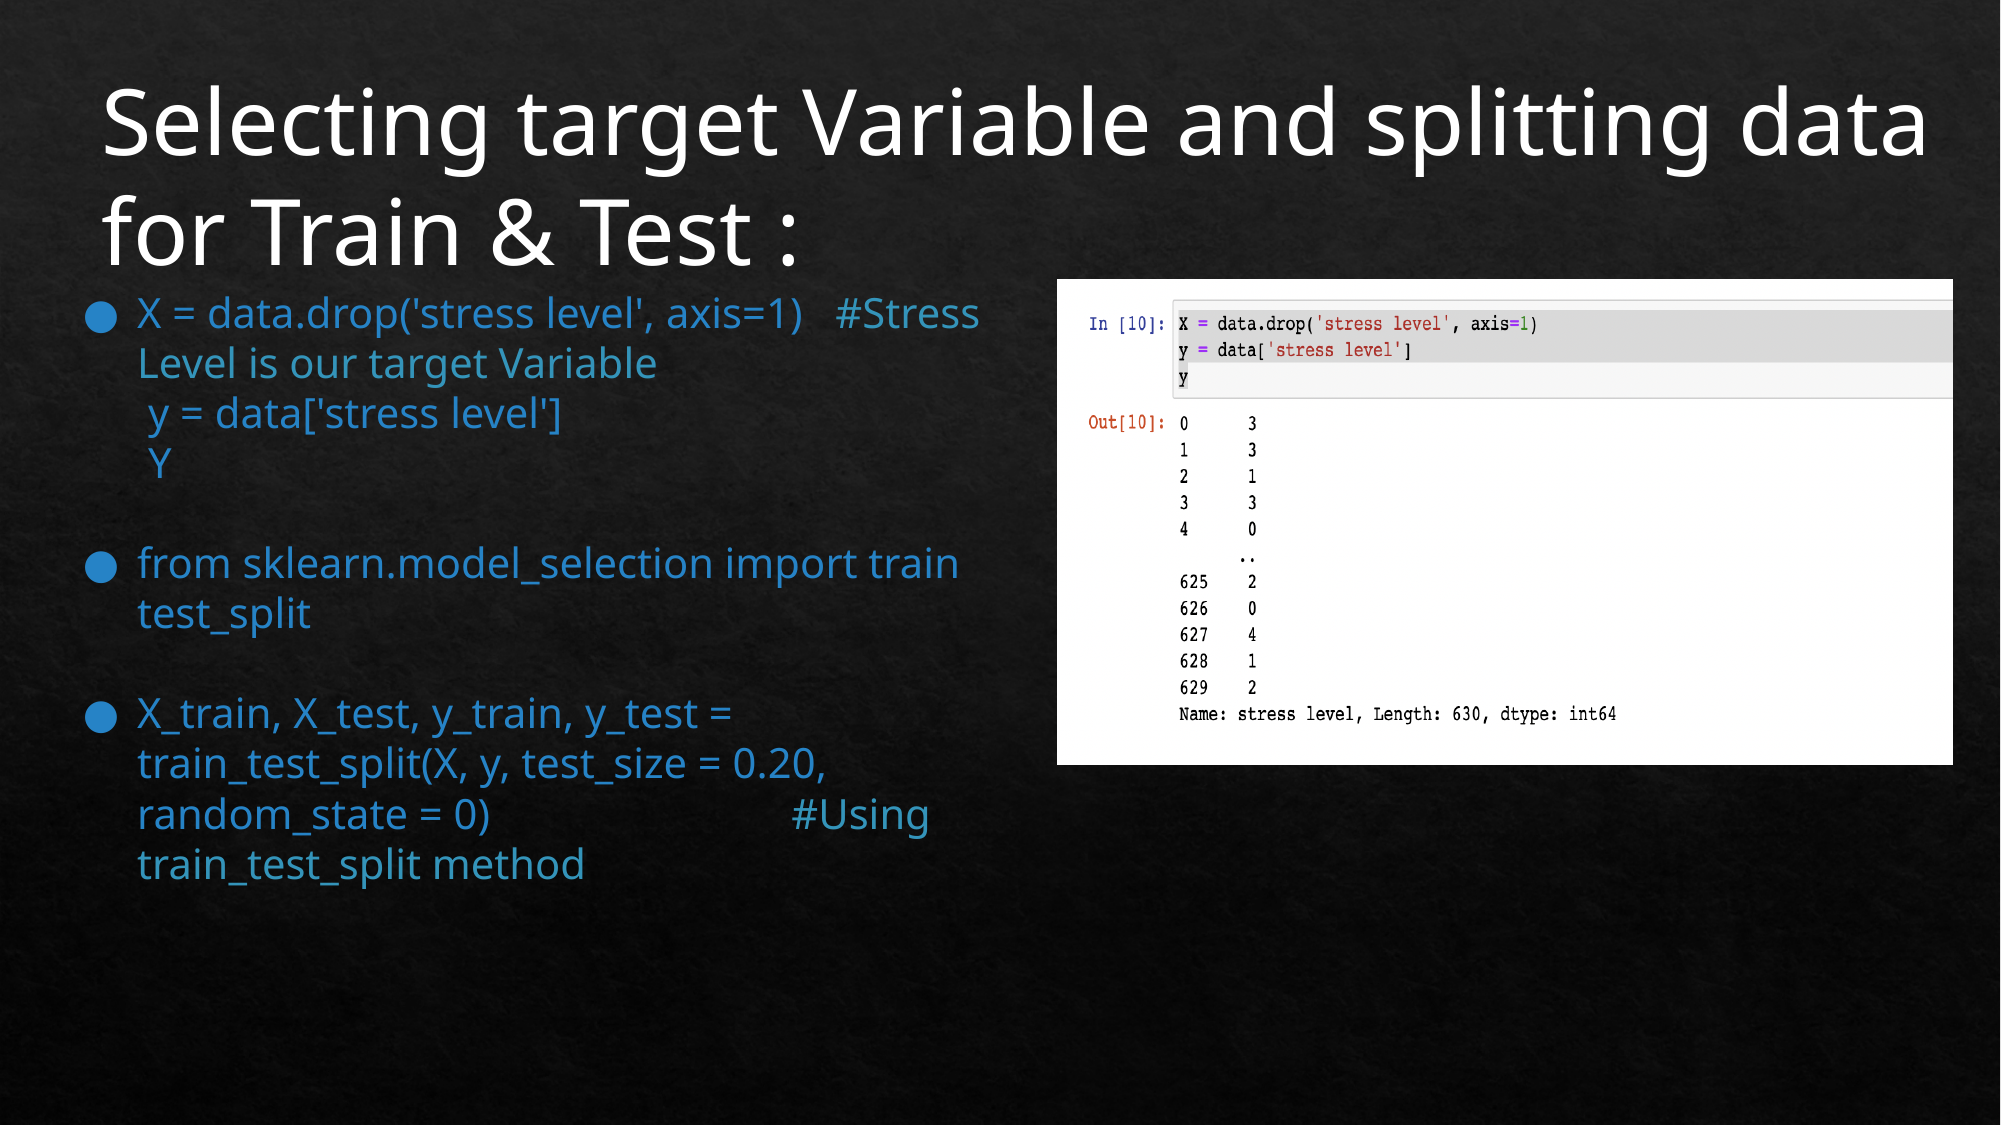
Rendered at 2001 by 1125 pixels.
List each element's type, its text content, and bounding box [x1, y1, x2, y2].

text_box X = data.drop('stress level', axis=1) #Stress Level is our target Variable y = data['stress level'] Y from sklearn.model_selection import train test_split X_train, X_test, y_train, y_test = train_test_split(X, y, test_size = 0.20, random_state = 0) #Using train_test_split method [47, 279, 1047, 940]
picture [0, 0, 2001, 1125]
text_box Selecting target Variable and splitting data for Train & Test : [86, 56, 1975, 292]
